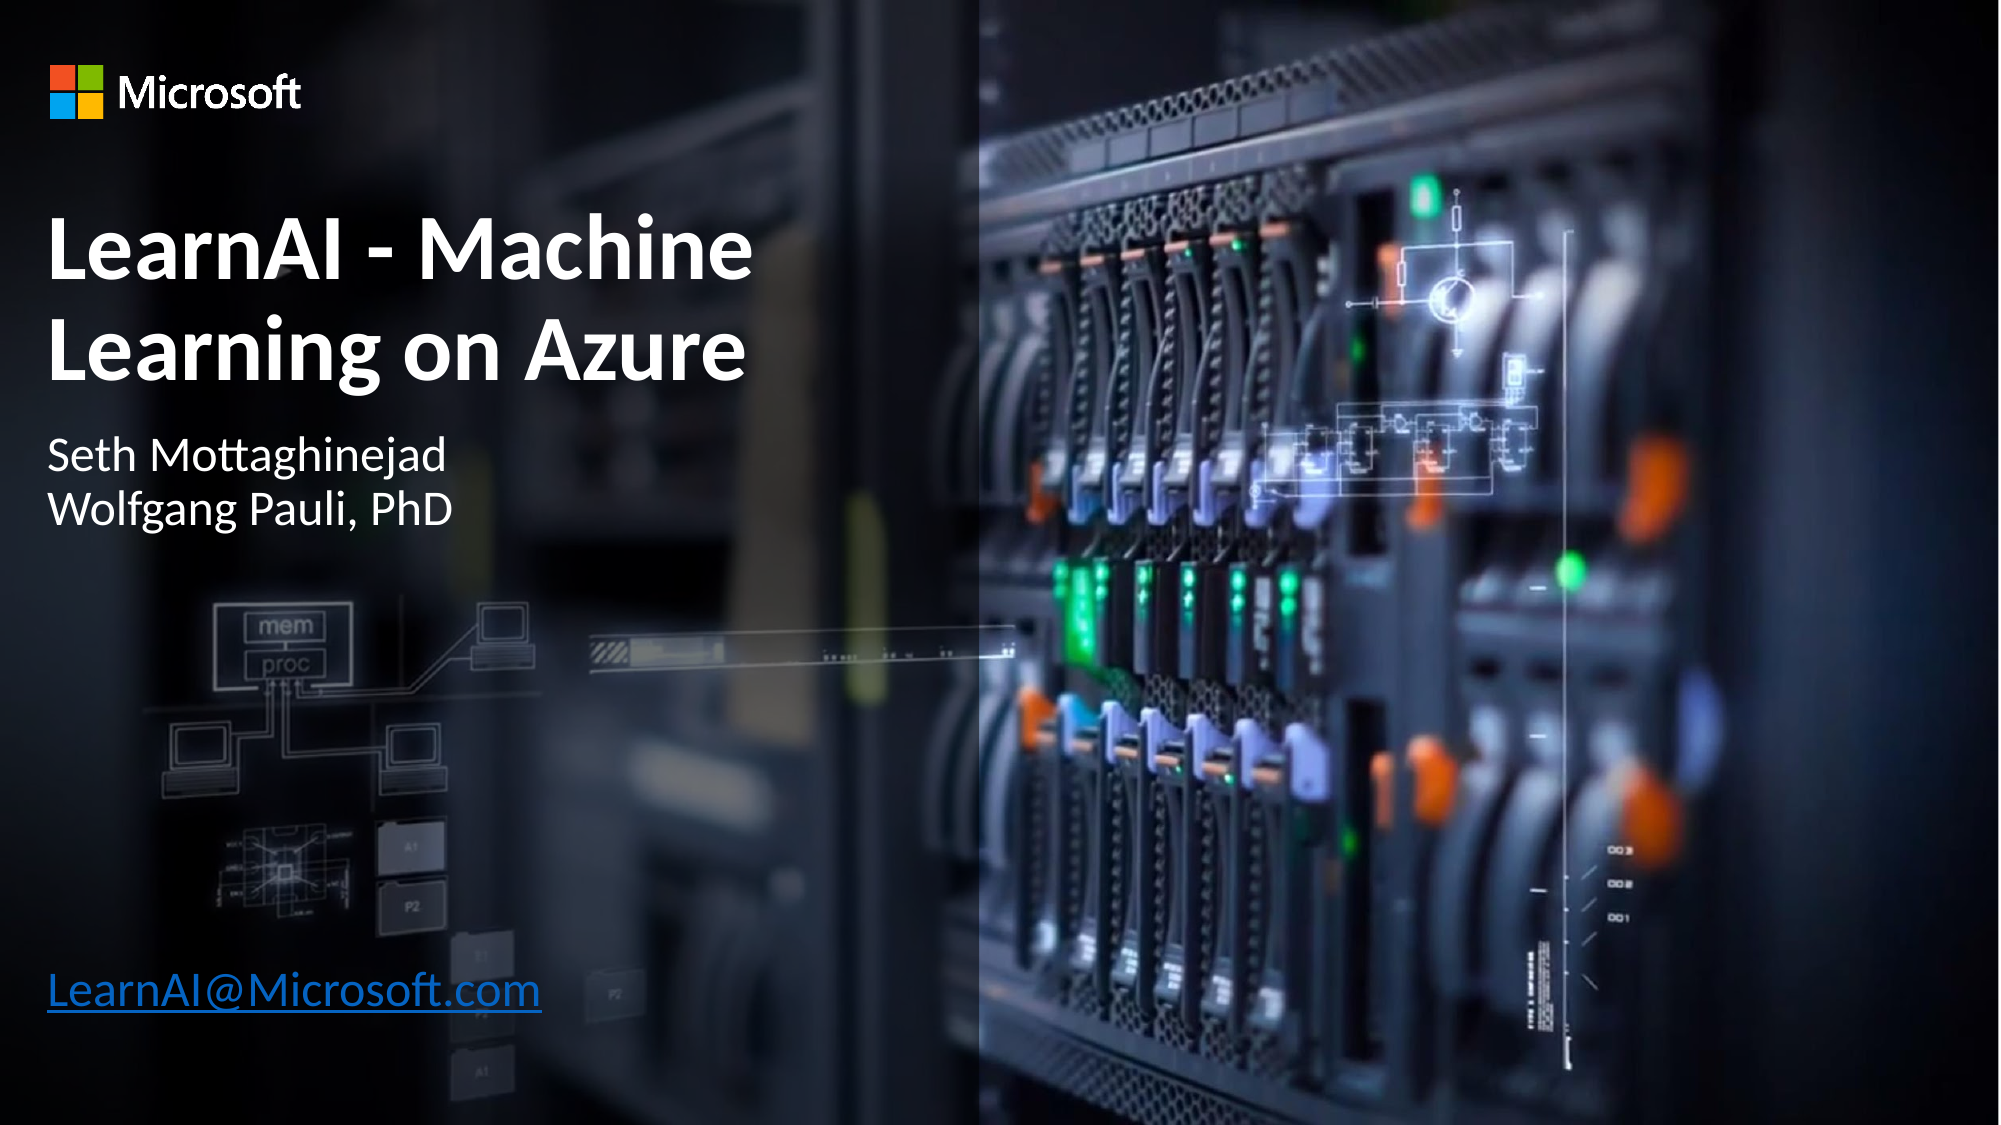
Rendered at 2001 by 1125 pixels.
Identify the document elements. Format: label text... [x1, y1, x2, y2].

title LearnAI - Machine Learning on Azure [24, 168, 1036, 413]
picture [0, 0, 1999, 1125]
list LearnAI@Microsoft.com [24, 948, 1059, 1099]
text_box Seth Mottaghinejad Wolfgang Pauli, PhD [24, 413, 1059, 870]
